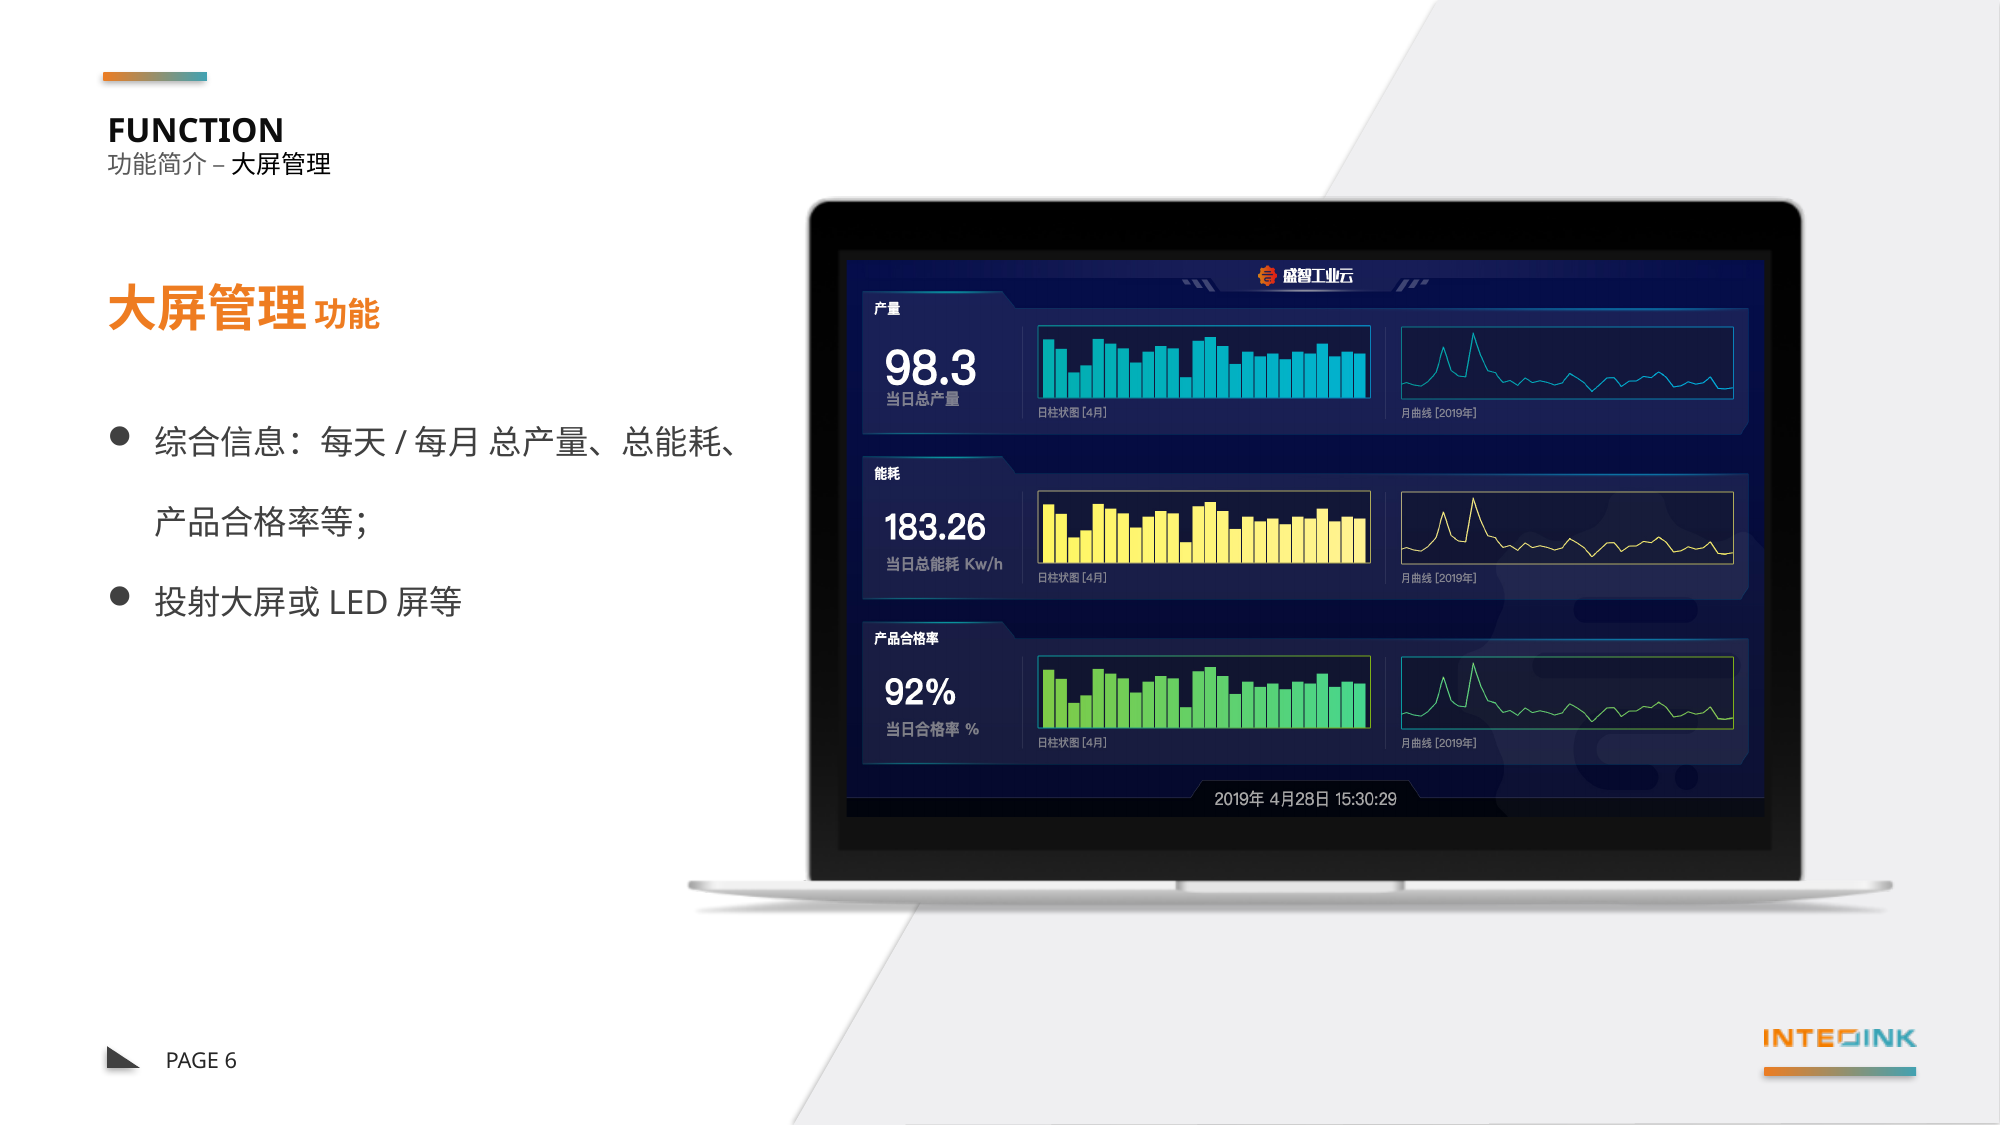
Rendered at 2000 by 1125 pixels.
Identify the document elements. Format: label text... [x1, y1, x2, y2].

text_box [1764, 1028, 1917, 1076]
text_box FUNCTION 功能简介 – 大屏管理 [92, 101, 656, 217]
text_box [103, 72, 208, 81]
text_box 大屏管理 功能 综合信息：每天/每月 总产量、总能耗、产品合格率等； 投射大屏或LED屏等 [92, 268, 652, 629]
picture [657, 101, 1972, 952]
text_box [792, 0, 2000, 1125]
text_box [106, 1038, 256, 1081]
